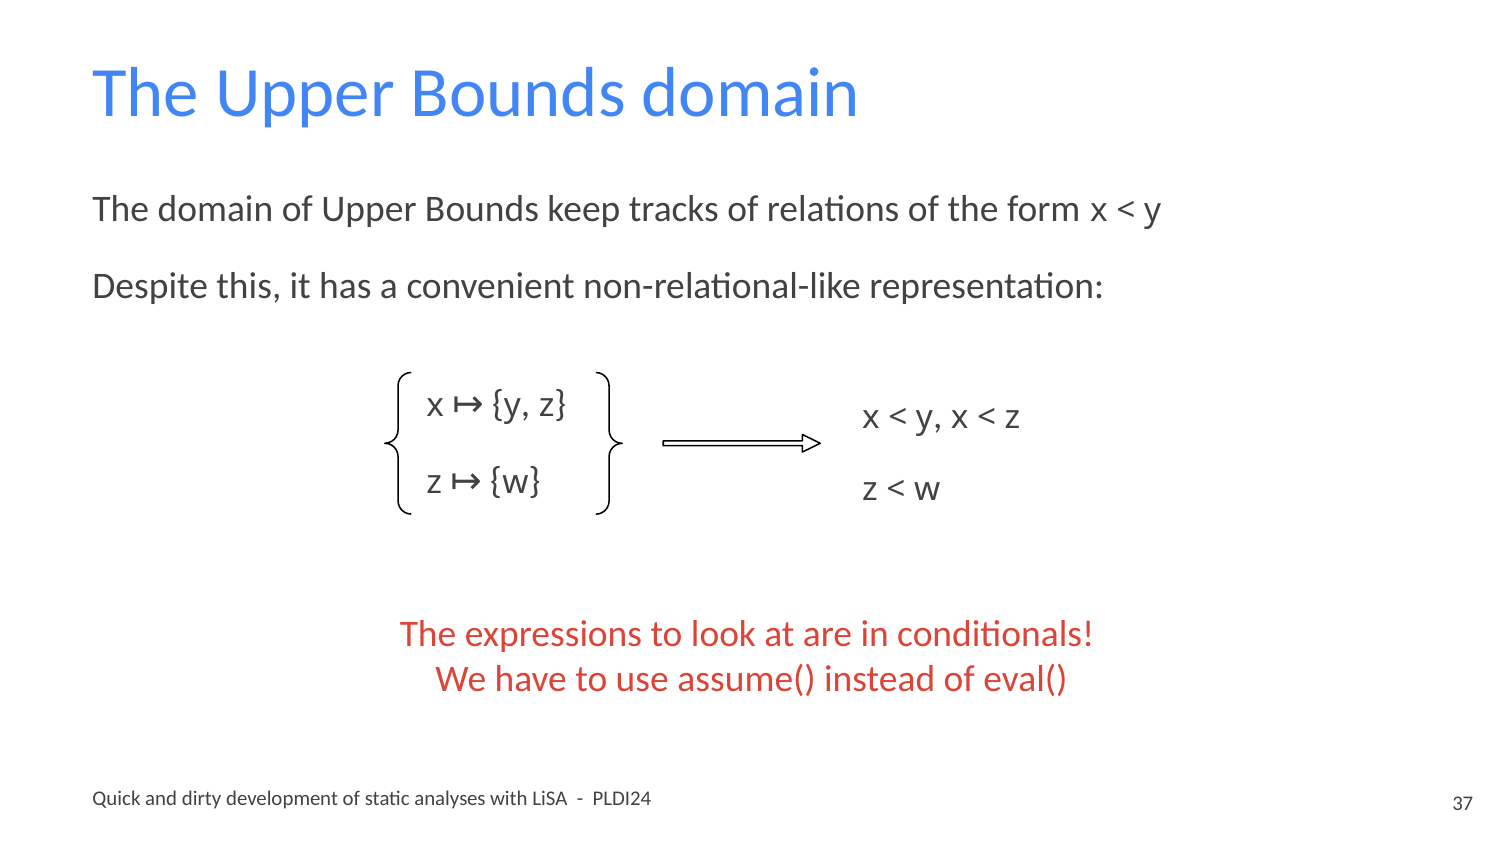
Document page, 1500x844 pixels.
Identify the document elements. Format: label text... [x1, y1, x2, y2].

text_box [384, 372, 412, 515]
text_box x < y, x < z z < w [847, 369, 1116, 518]
text_box x ↦ {y, z} z ↦ {w} [411, 357, 680, 529]
title The Upper Bounds domain [77, 19, 1427, 146]
text_box The expressions to look at are in conditionals! We have to use assume() instead of eval() [179, 593, 1324, 699]
list The domain of Upper Bounds keep tracks of relations of the form x < y Despite this, it has a convenient non-relational-like representation: [77, 162, 1427, 322]
slide_number ‹#› [1398, 770, 1489, 835]
text_box [595, 372, 623, 515]
text_box [663, 434, 821, 453]
